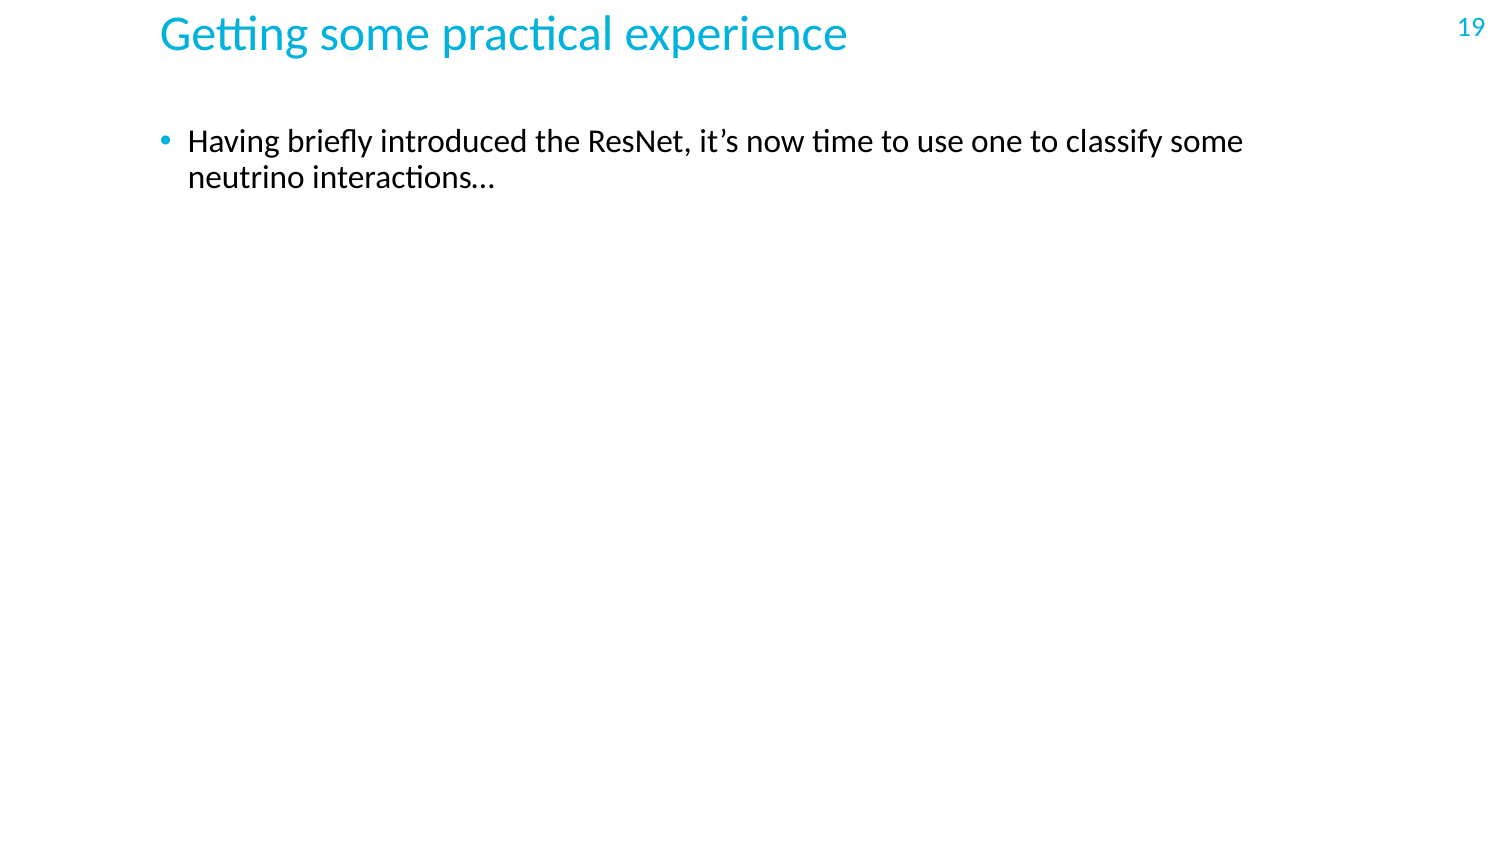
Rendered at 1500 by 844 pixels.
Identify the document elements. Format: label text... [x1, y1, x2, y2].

list Getting some practical experience [145, 0, 1249, 63]
text_box Having briefly introduced the ResNet, it’s now time to use one to classify some neutrino interactions… [145, 116, 1340, 293]
